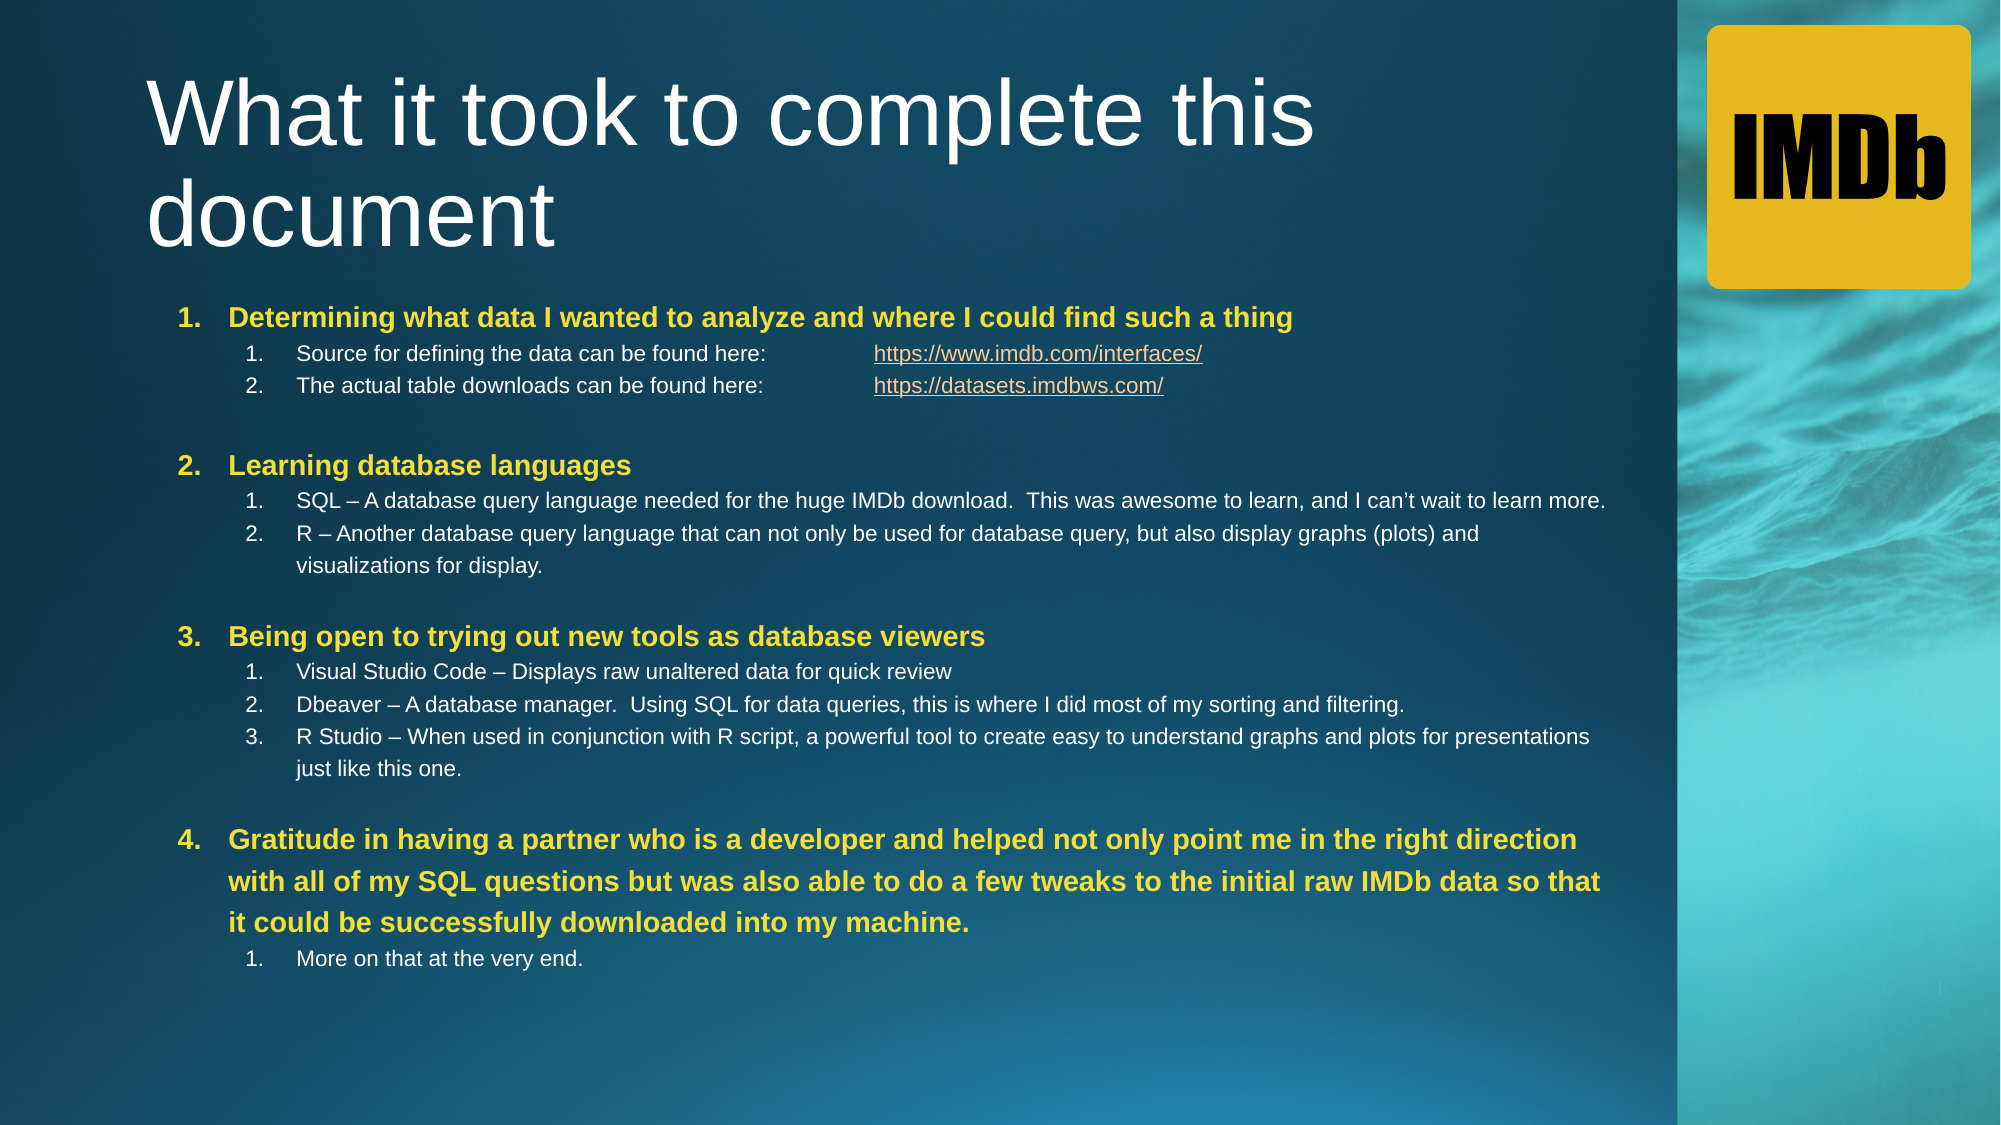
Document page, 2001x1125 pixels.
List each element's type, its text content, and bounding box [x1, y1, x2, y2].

text_box [183, 260, 1677, 1014]
text_box Determining what data I wanted to analyze and where I could find such a thing Source for defining the data can be found here: https://www.imdb.com/interfaces/ The actual table downloads can be found here: https://datasets.imdbws.com/ Learning database languages SQL – A database query language needed for the huge IMDb download. This was awesome to learn, and I can’t wait to learn more. R – Another database query language that can not only be used for database query, but also display graphs (plots) and visualizations for display. Being open to trying out new tools as database viewers Visual Studio Code – Displays raw unaltered data for quick review Dbeaver – A database manager. Using SQL for data queries, this is where I did most of my sorting and filtering. R Studio – When used in conjunction with R script, a powerful tool to create easy to understand graphs and plots for presentations just like this one. Gratitude in having a partner who is a developer and helped not only point me in the right direction with all of my SQL questions but was also able to do a few tweaks to the initial raw IMDb data so that it could be successfully downloaded into my machine. More on that at the very end. [162, 284, 1625, 1014]
title What it took to complete this document [131, 57, 1677, 275]
picture [0, 0, 2001, 1125]
